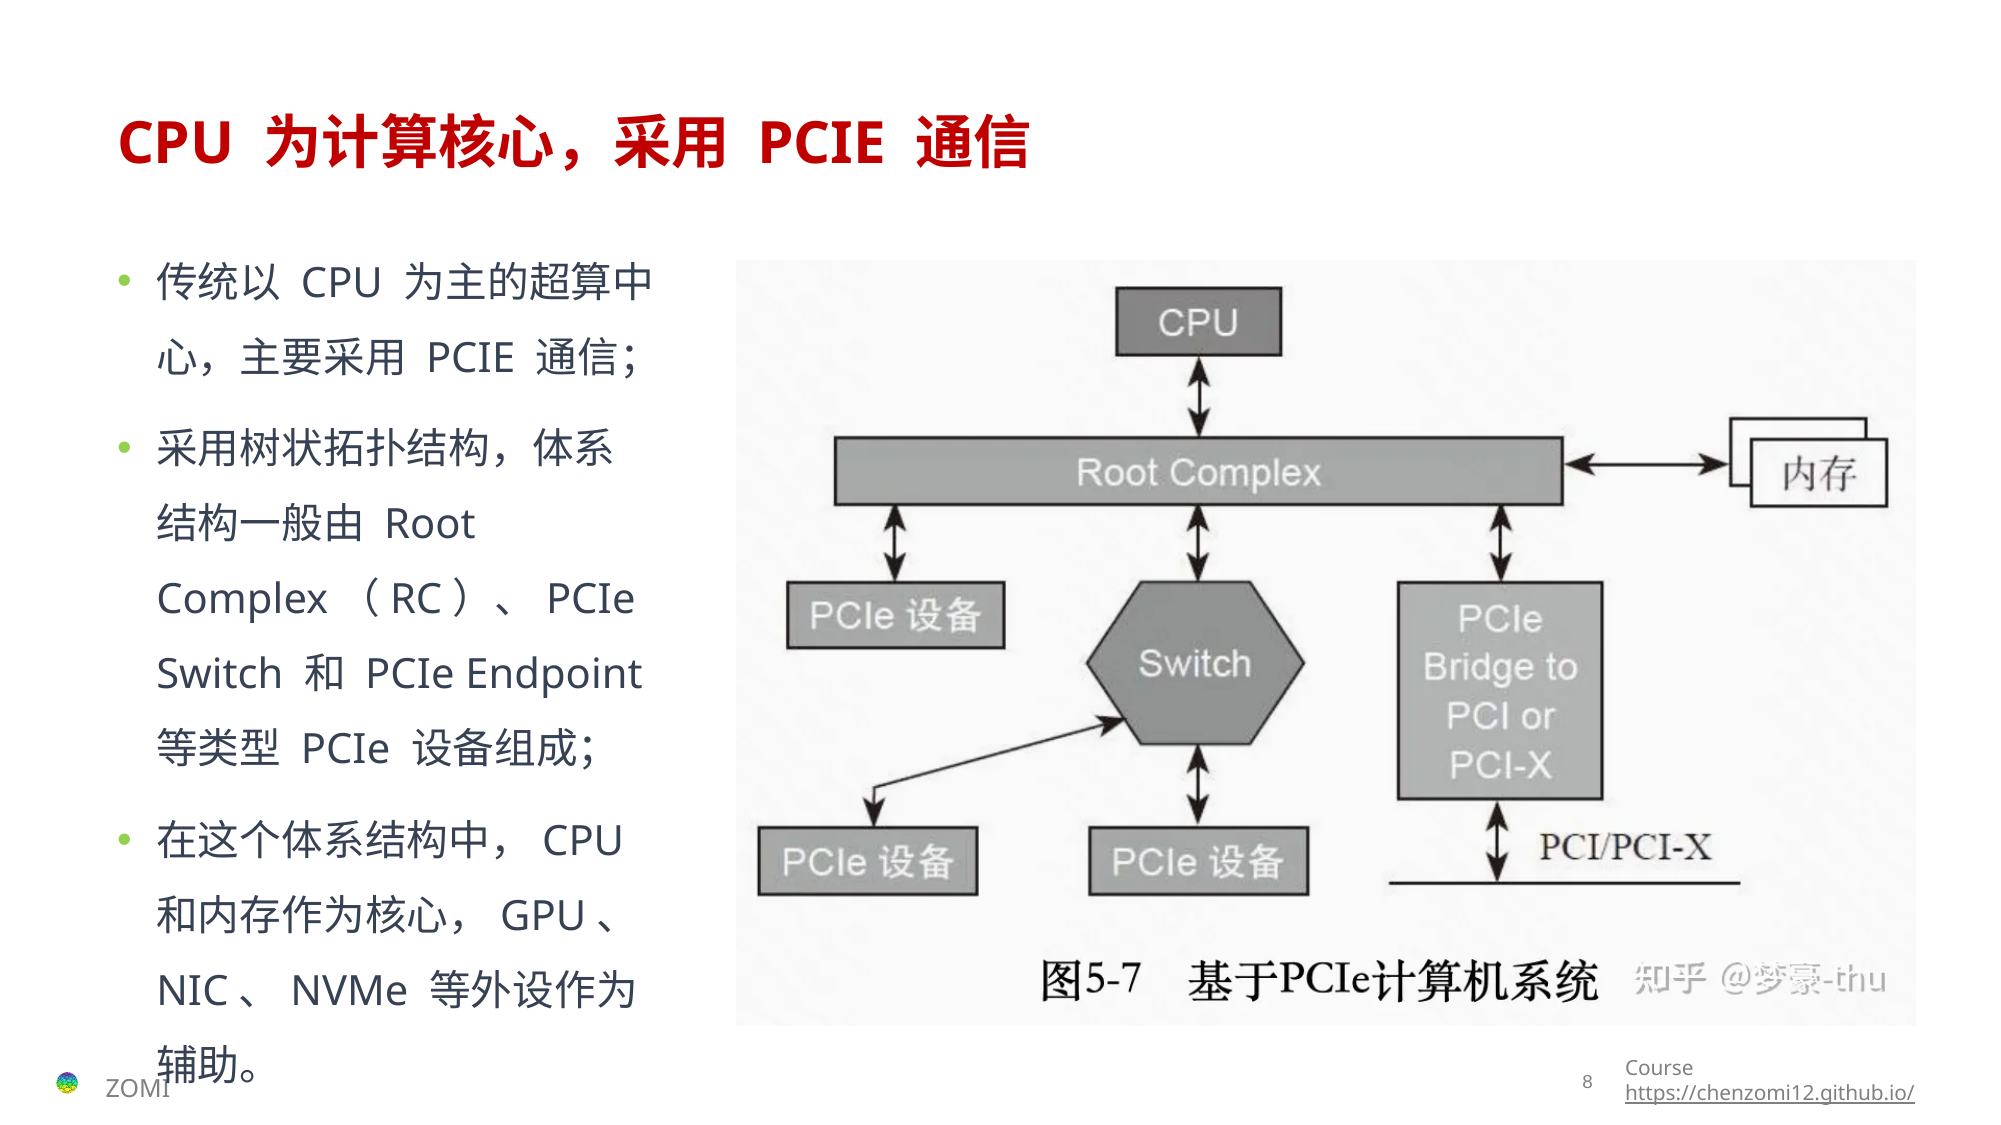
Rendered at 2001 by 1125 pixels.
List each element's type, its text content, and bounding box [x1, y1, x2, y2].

list 传统以 CPU 为主的超算中心，主要采用 PCIE 通信； 采用树状拓扑结构，体系结构一般由 Root Complex（RC）、PCIe Switch 和 PCIe Endpoint 等类型 PCIe 设备组成； 在这个体系结构中，CPU 和内存作为核心，GPU、NIC、NVMe 等外设作为辅助。 [102, 223, 671, 1043]
picture [57, 1073, 77, 1093]
picture [736, 260, 1917, 1026]
title CPU 为计算核心，采用 PCIE 通信 [102, 91, 1901, 189]
